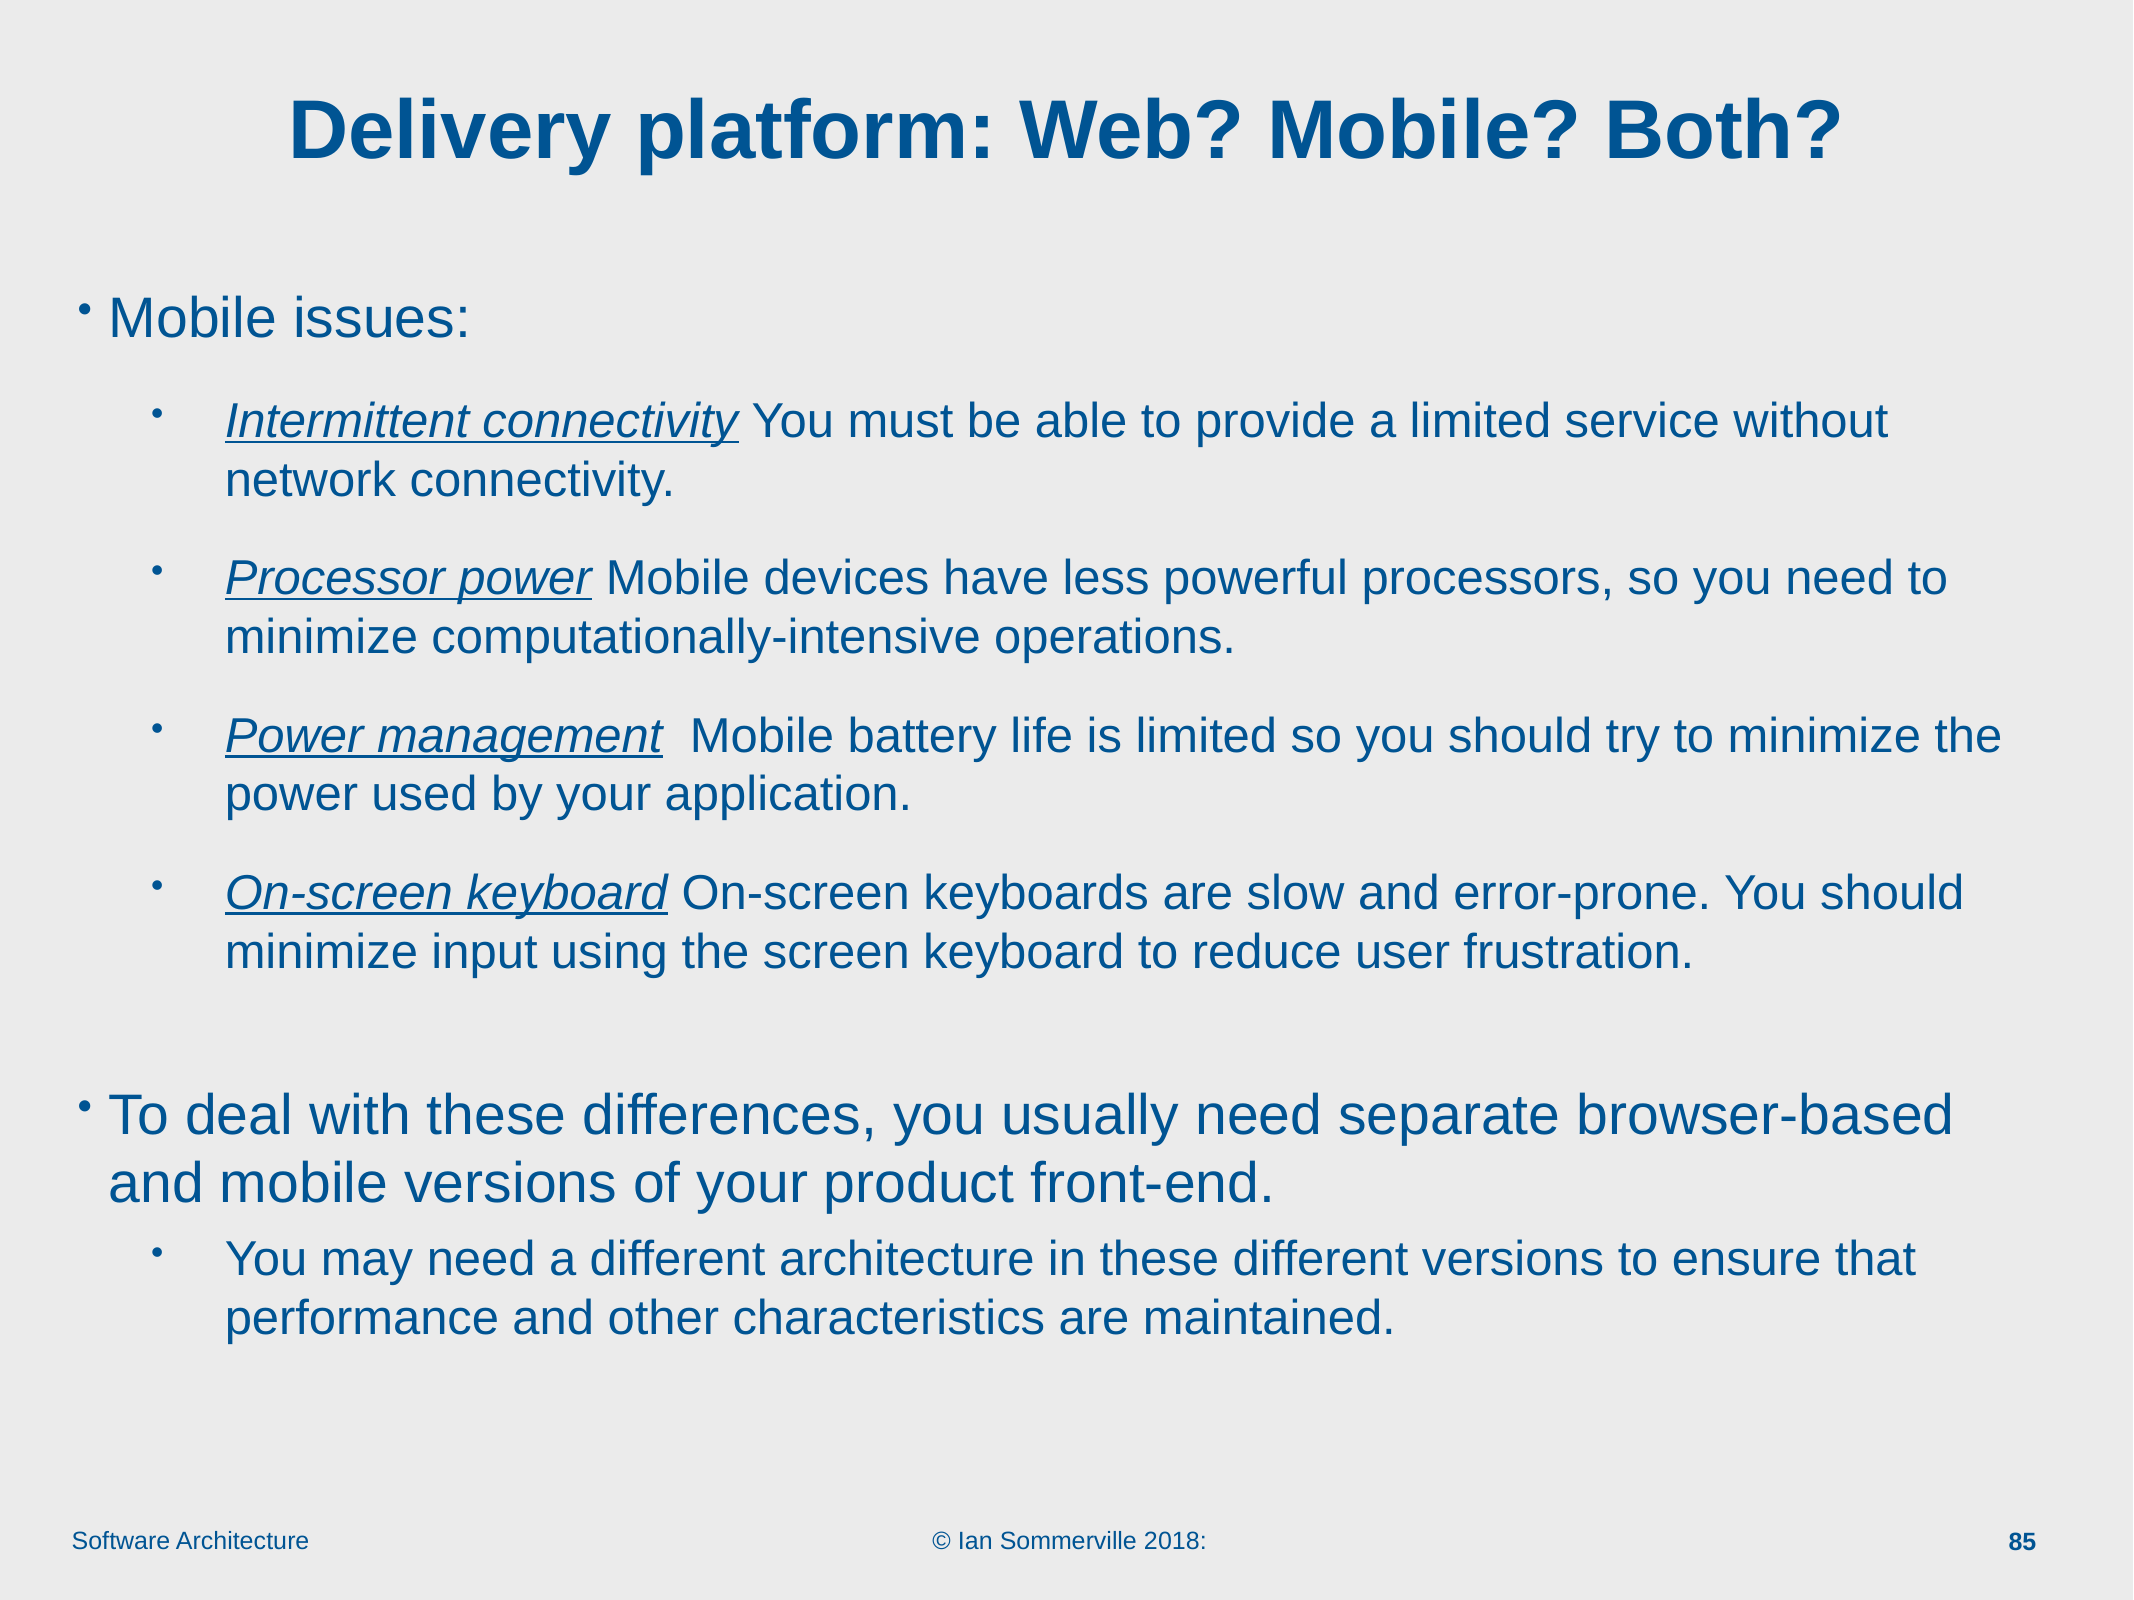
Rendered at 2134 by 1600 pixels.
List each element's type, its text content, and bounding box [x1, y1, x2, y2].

title Delivery platform: Web? Mobile? Both? [80, 66, 2053, 248]
slide_number 85 [1997, 1516, 2046, 1563]
list Mobile issues: Intermittent connectivity You must be able to provide a limited service without network connectivity. Processor power Mobile devices have less powerful processors, so you need to minimize computationally-intensive operations. Power management Mobile battery life is limited so you should try to minimize the power used by your application. On-screen keyboard On-screen keyboards are slow and error-prone. You should minimize input using the screen keyboard to reduce user frustration. To deal with these differences, you usually need separate browser-based and mobile versions of your product front-end. You may need a different architecture in these different versions to ensure that performance and other characteristics are maintained. [68, 271, 2016, 1454]
